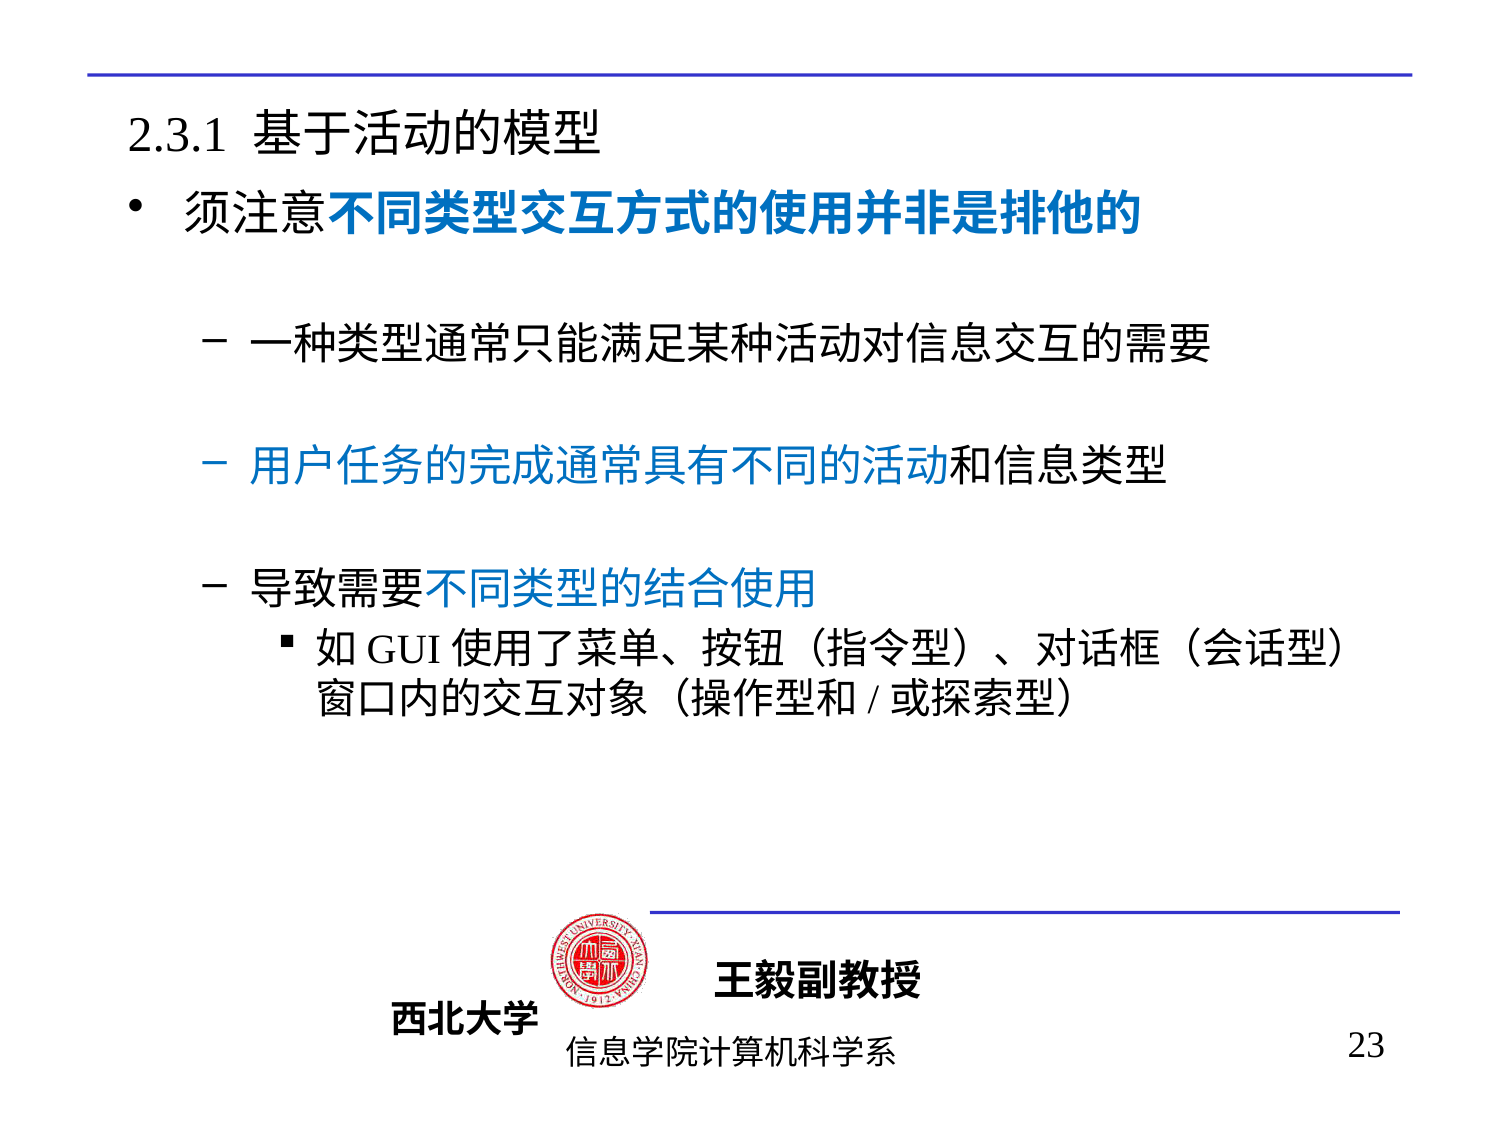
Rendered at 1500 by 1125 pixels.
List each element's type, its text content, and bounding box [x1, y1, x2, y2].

list 须注意不同类型交互方式的使用并非是排他的 一种类型通常只能满足某种活动对信息交互的需要 用户任务的完成通常具有不同的活动和信息类型 导致需要不同类型的结合使用 如GUI使用了菜单、按钮（指令型）、对话框（会话型）窗口内的交互对象（操作型和/或探索型） [112, 174, 1388, 900]
slide_number 23 [1087, 1012, 1401, 1088]
title 2.3.1 基于活动的模型 [112, 87, 1388, 174]
